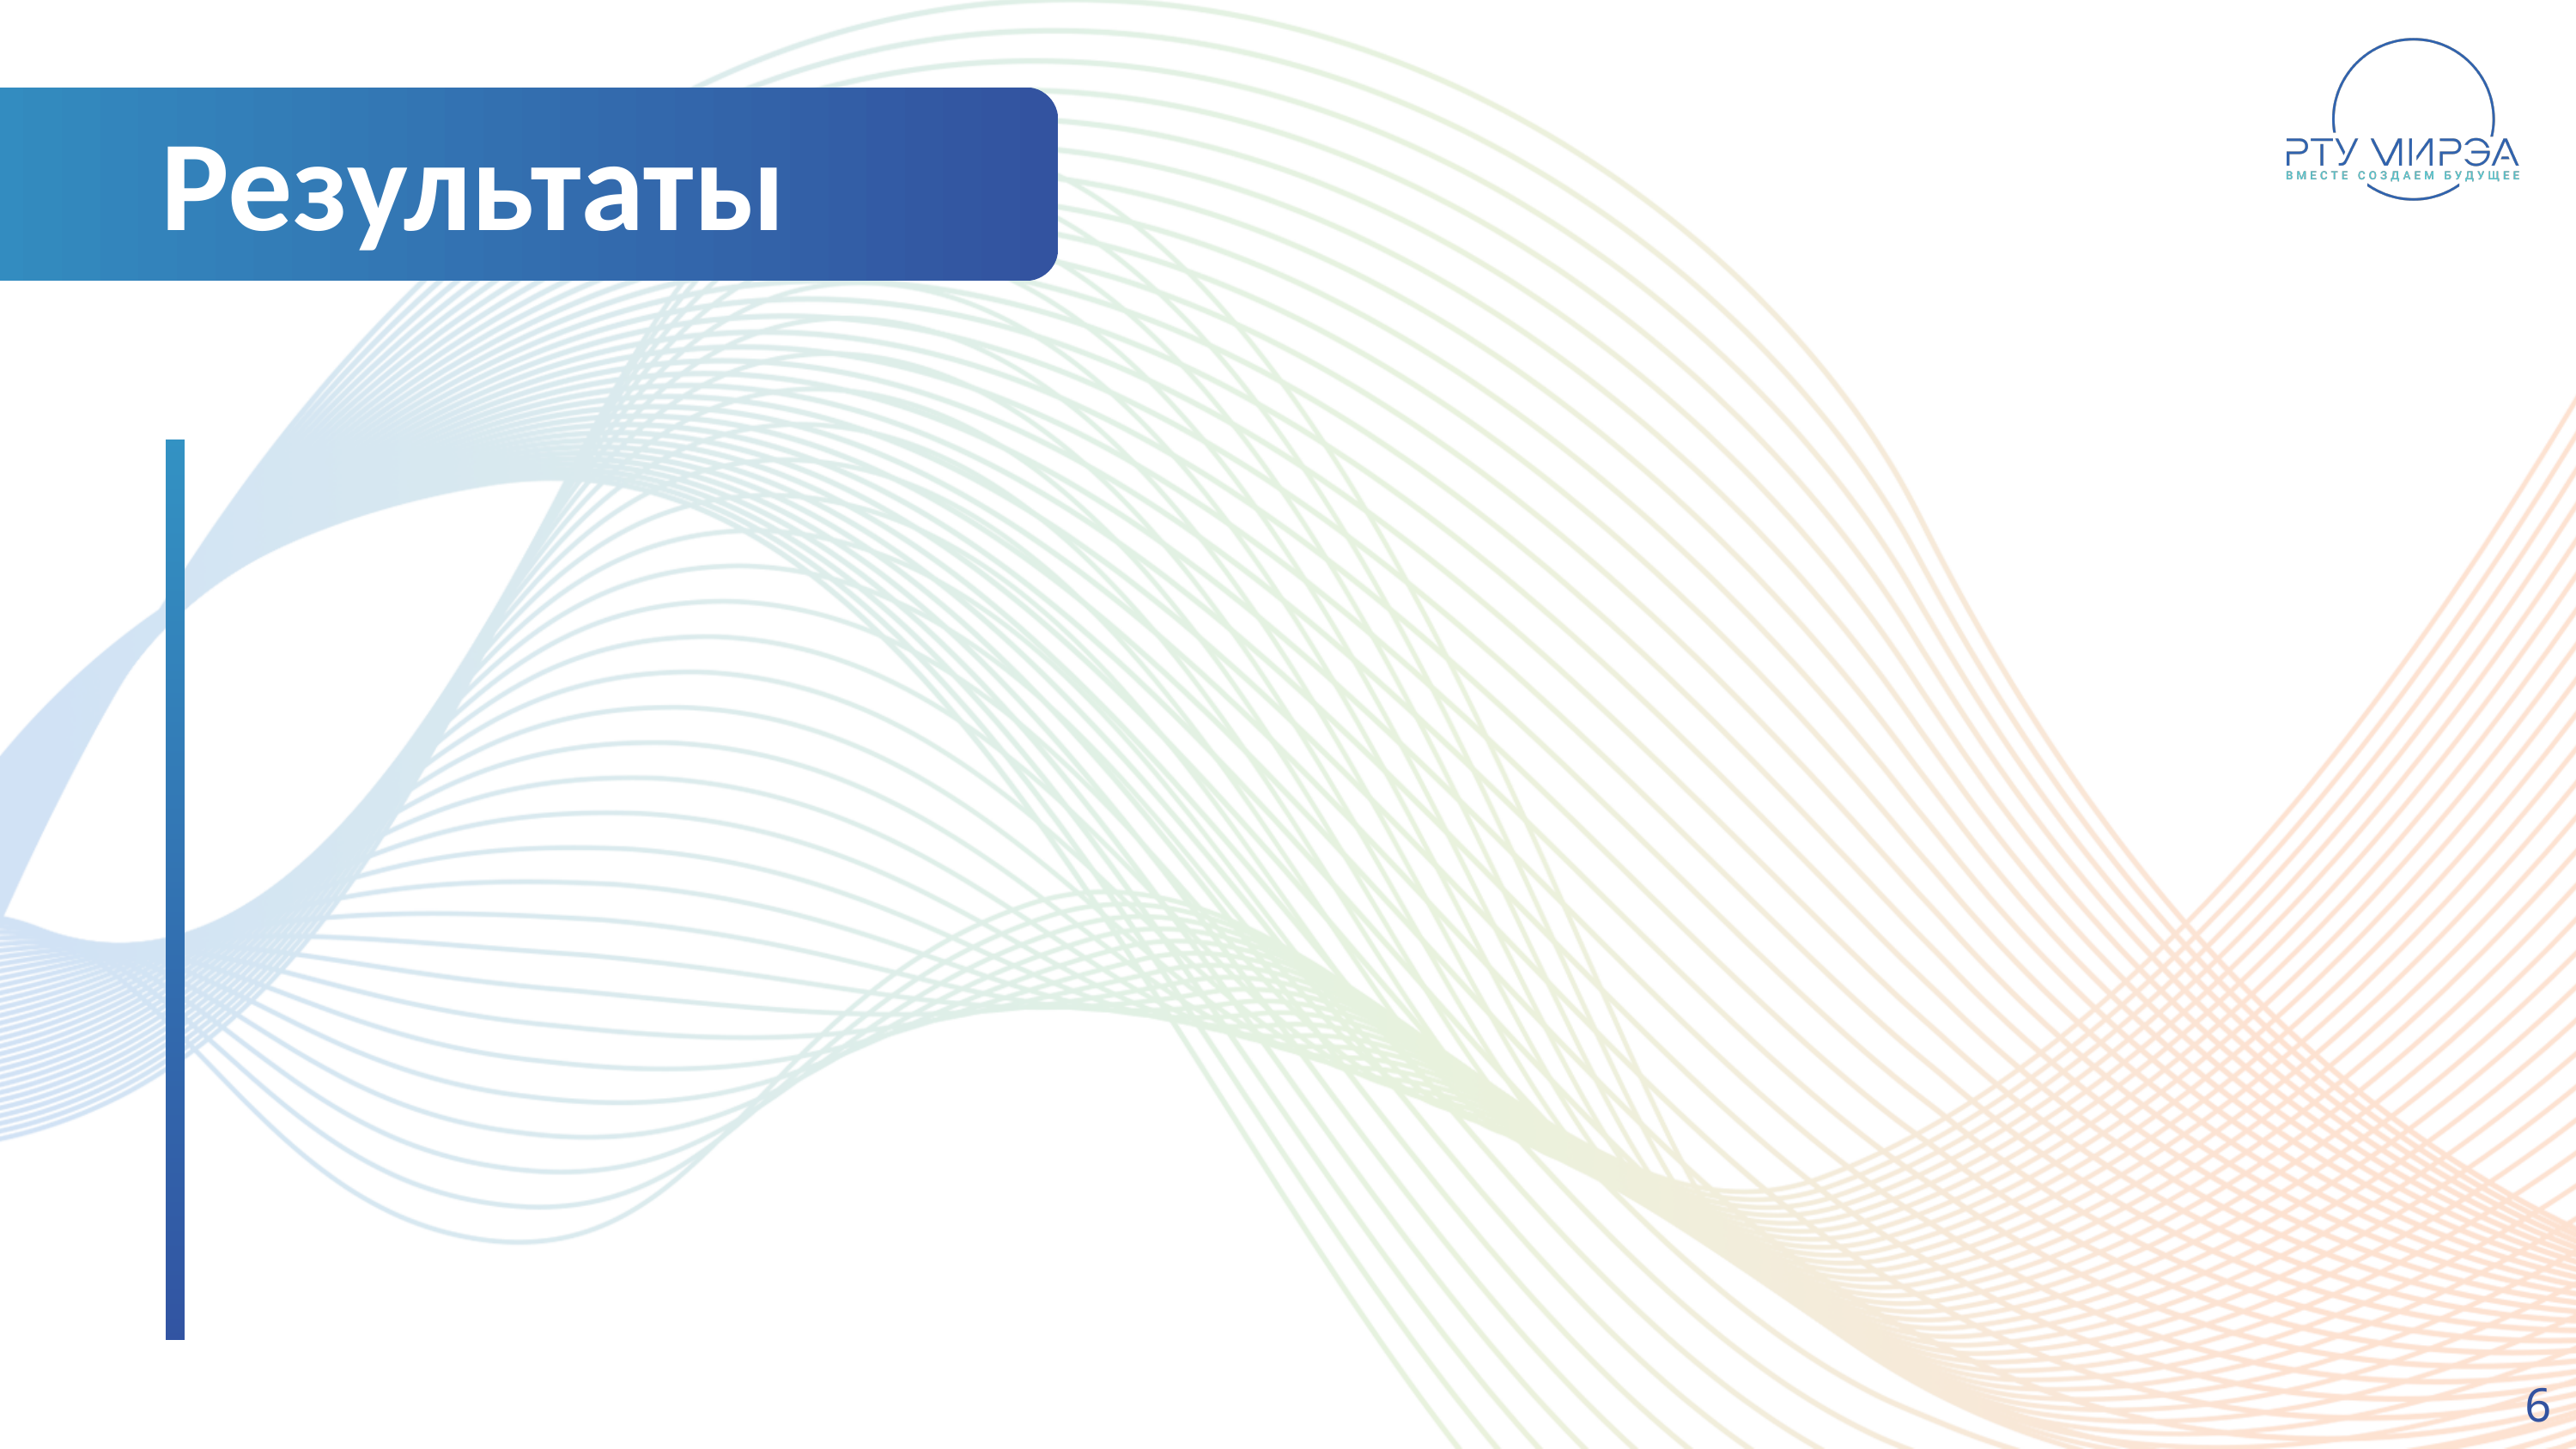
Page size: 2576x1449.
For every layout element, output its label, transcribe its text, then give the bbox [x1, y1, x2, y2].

text_box [272, 487, 1242, 724]
text_box [166, 440, 185, 1340]
text_box [0, 87, 1059, 282]
picture [0, 0, 2576, 1449]
text_box Результаты [161, 101, 1013, 248]
text_box 6 [2512, 1368, 2567, 1439]
